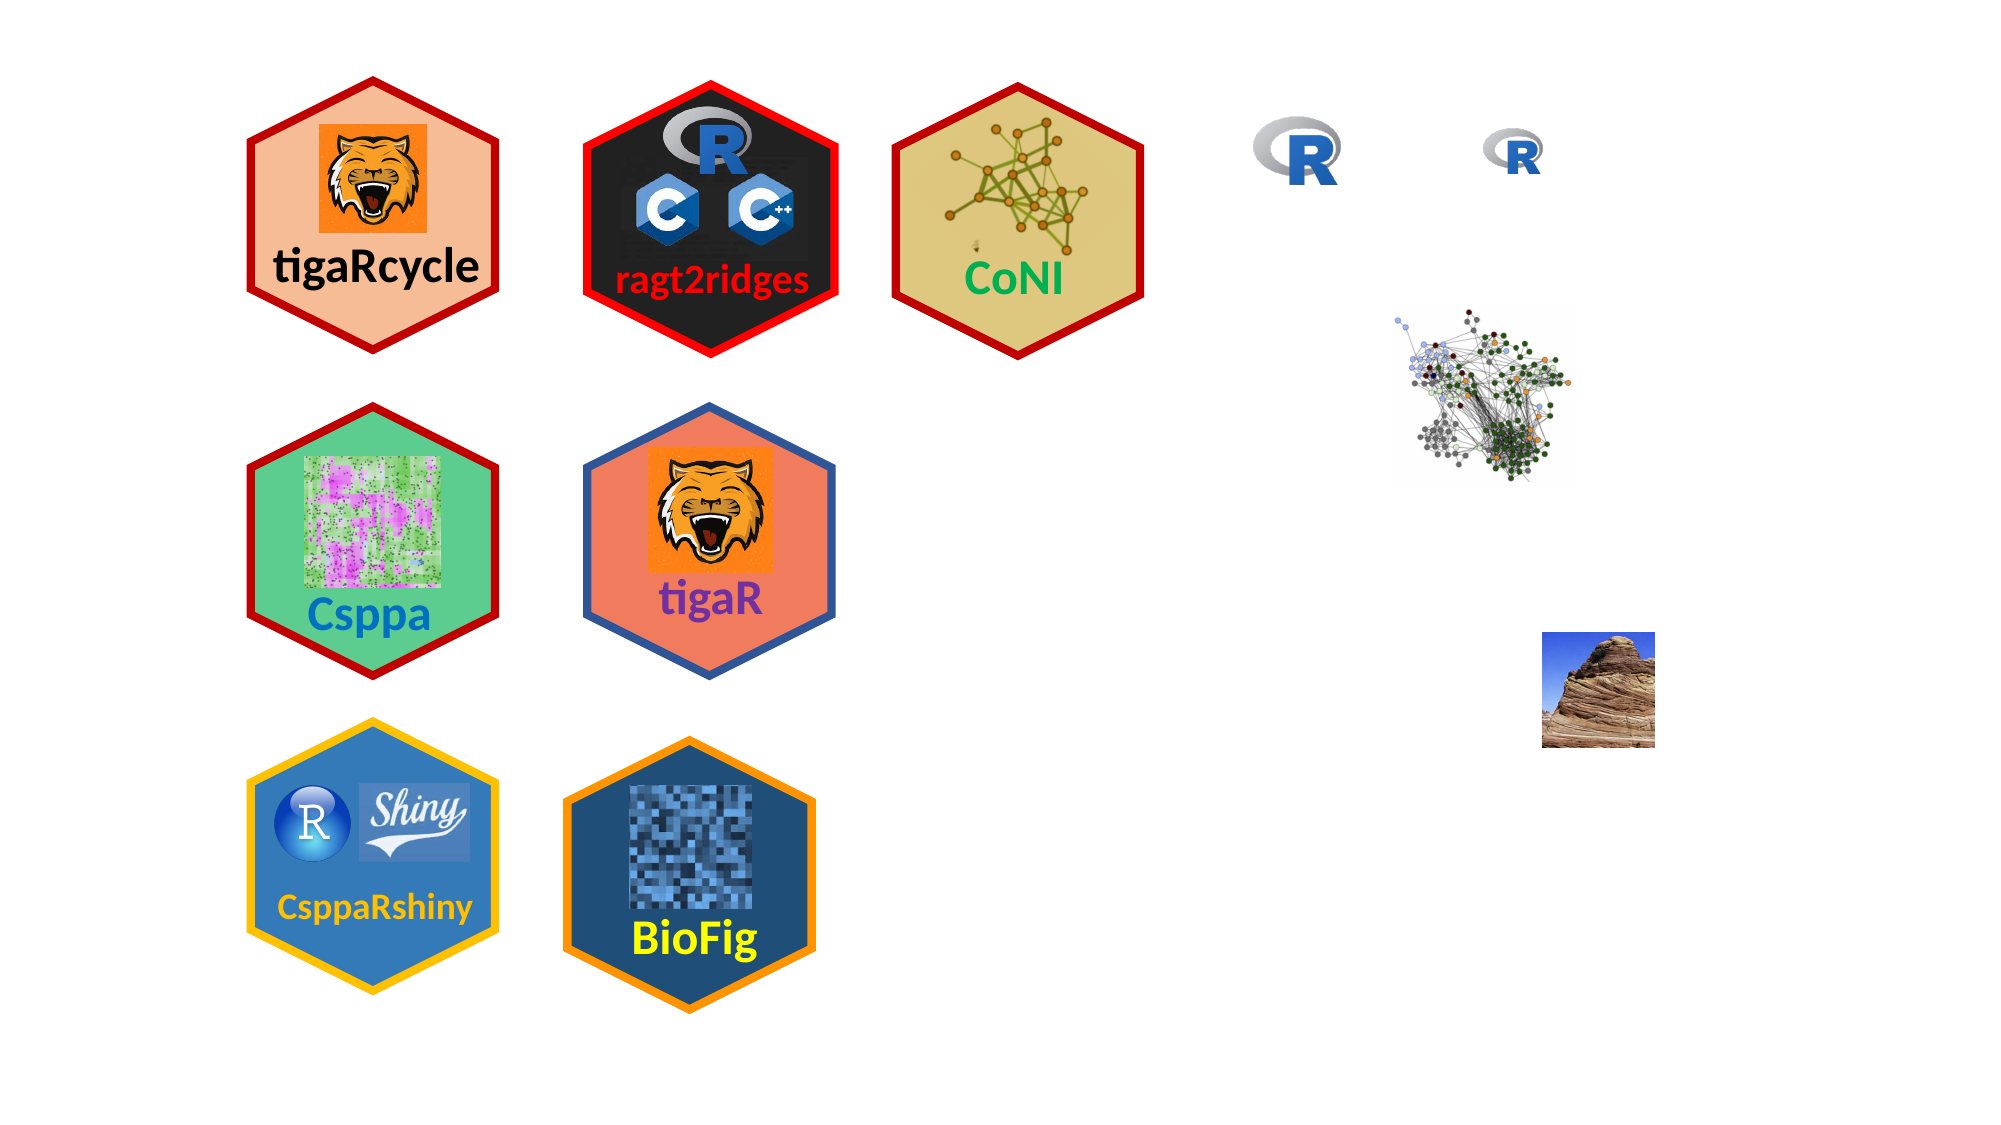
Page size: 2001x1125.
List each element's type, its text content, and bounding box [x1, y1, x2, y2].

text_box [586, 107, 663, 300]
text_box tigaR [643, 556, 790, 632]
picture [629, 785, 752, 909]
text_box [317, 649, 429, 677]
picture [621, 106, 808, 262]
text_box BioFig [616, 897, 781, 972]
text_box [586, 405, 833, 677]
picture [1253, 116, 1341, 185]
picture [648, 447, 773, 573]
text_box tigaRcycle [258, 224, 503, 300]
text_box [665, 83, 836, 296]
text_box [249, 79, 496, 294]
picture [319, 124, 427, 233]
picture [359, 783, 470, 862]
text_box CsppaRshiny [262, 874, 507, 935]
picture [1392, 309, 1575, 482]
text_box [249, 720, 496, 992]
picture [1483, 128, 1543, 175]
text_box Csppa [292, 573, 458, 649]
picture [945, 109, 1096, 273]
picture [1009, 81, 1021, 89]
text_box [894, 121, 1142, 357]
text_box [566, 739, 813, 1011]
text_box [270, 300, 475, 351]
text_box CoNI [949, 273, 1086, 312]
text_box [249, 405, 496, 637]
text_box [970, 85, 1066, 109]
picture [274, 785, 351, 862]
text_box ragt2ridges [600, 244, 829, 309]
picture [304, 456, 441, 588]
text_box [619, 309, 803, 355]
picture [1542, 632, 1655, 748]
